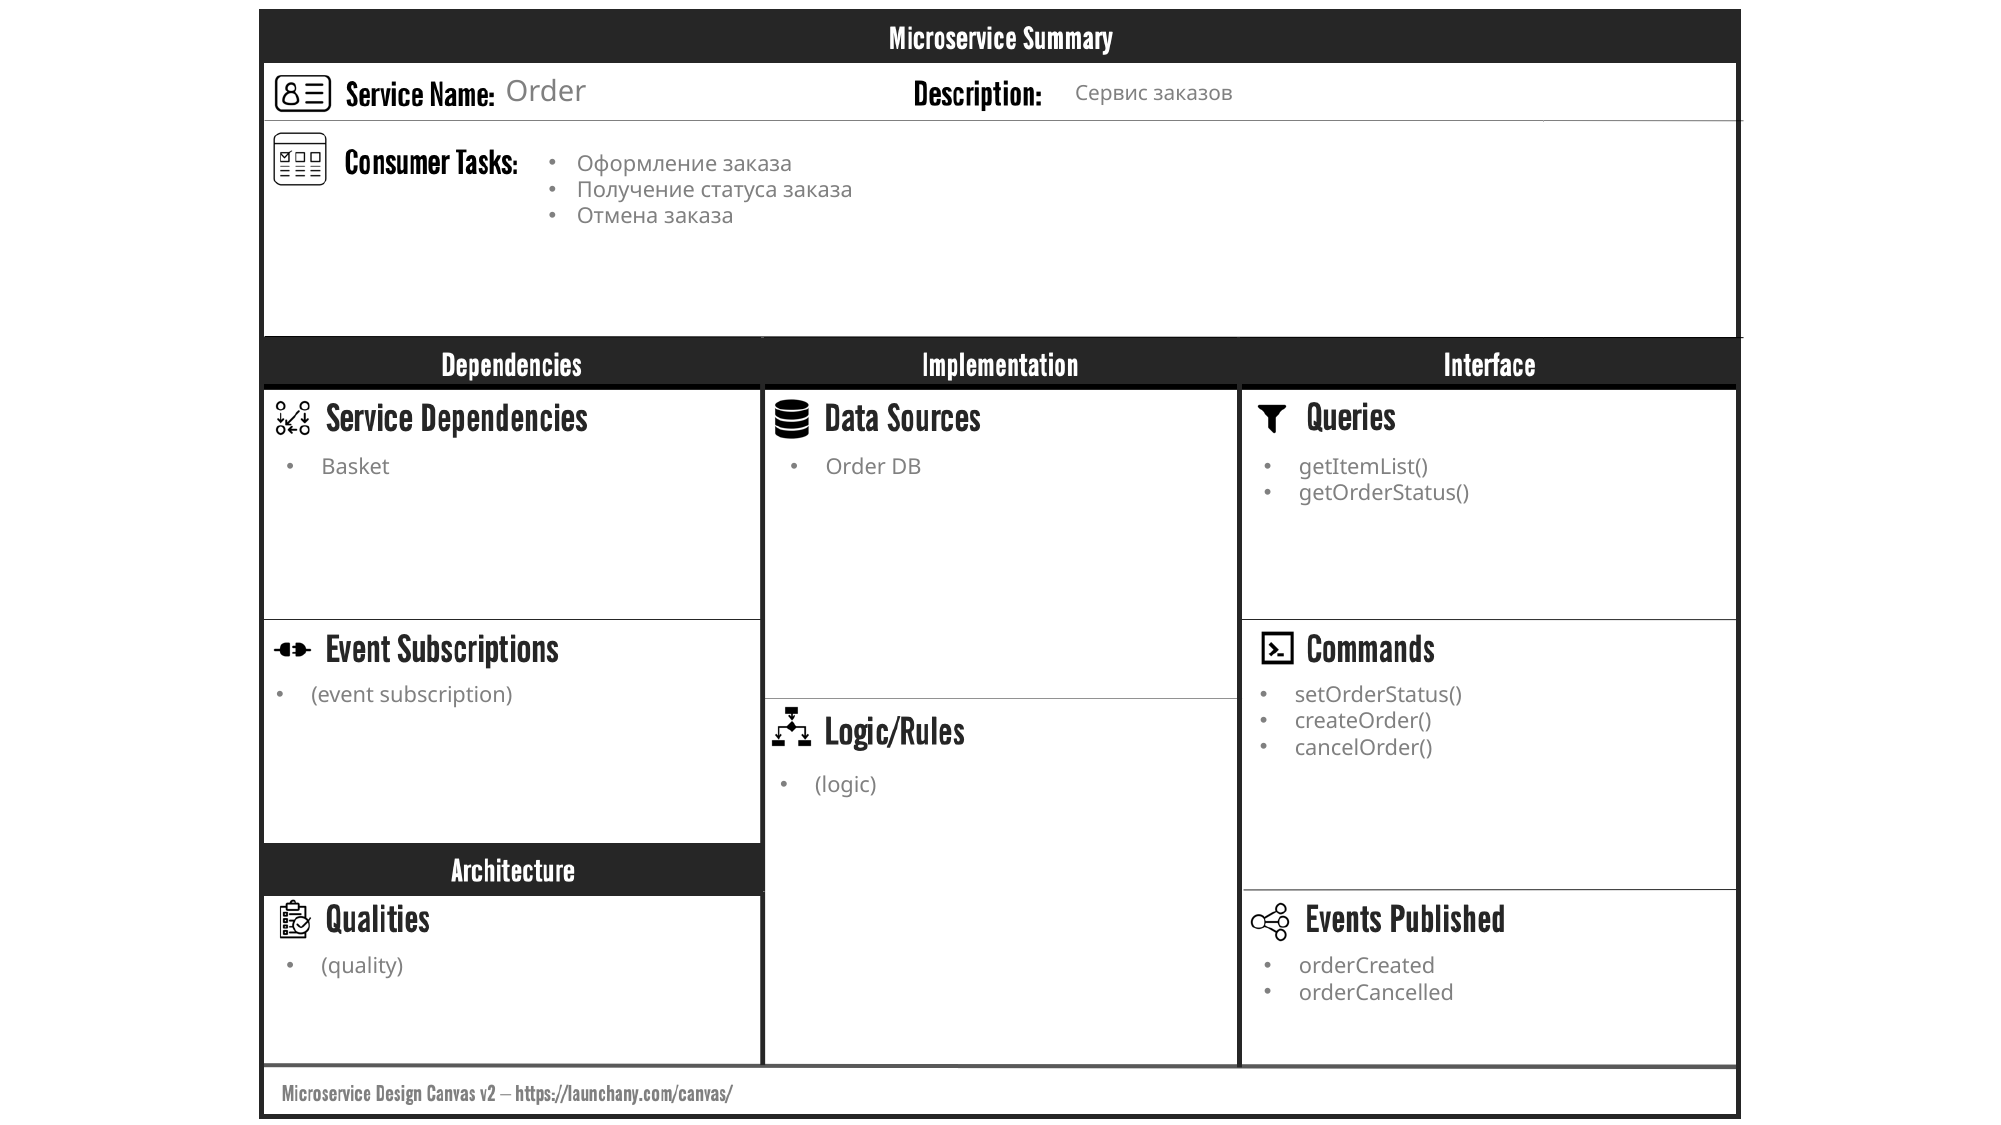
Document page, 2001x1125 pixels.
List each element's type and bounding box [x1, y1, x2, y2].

picture [251, 0, 1749, 1125]
